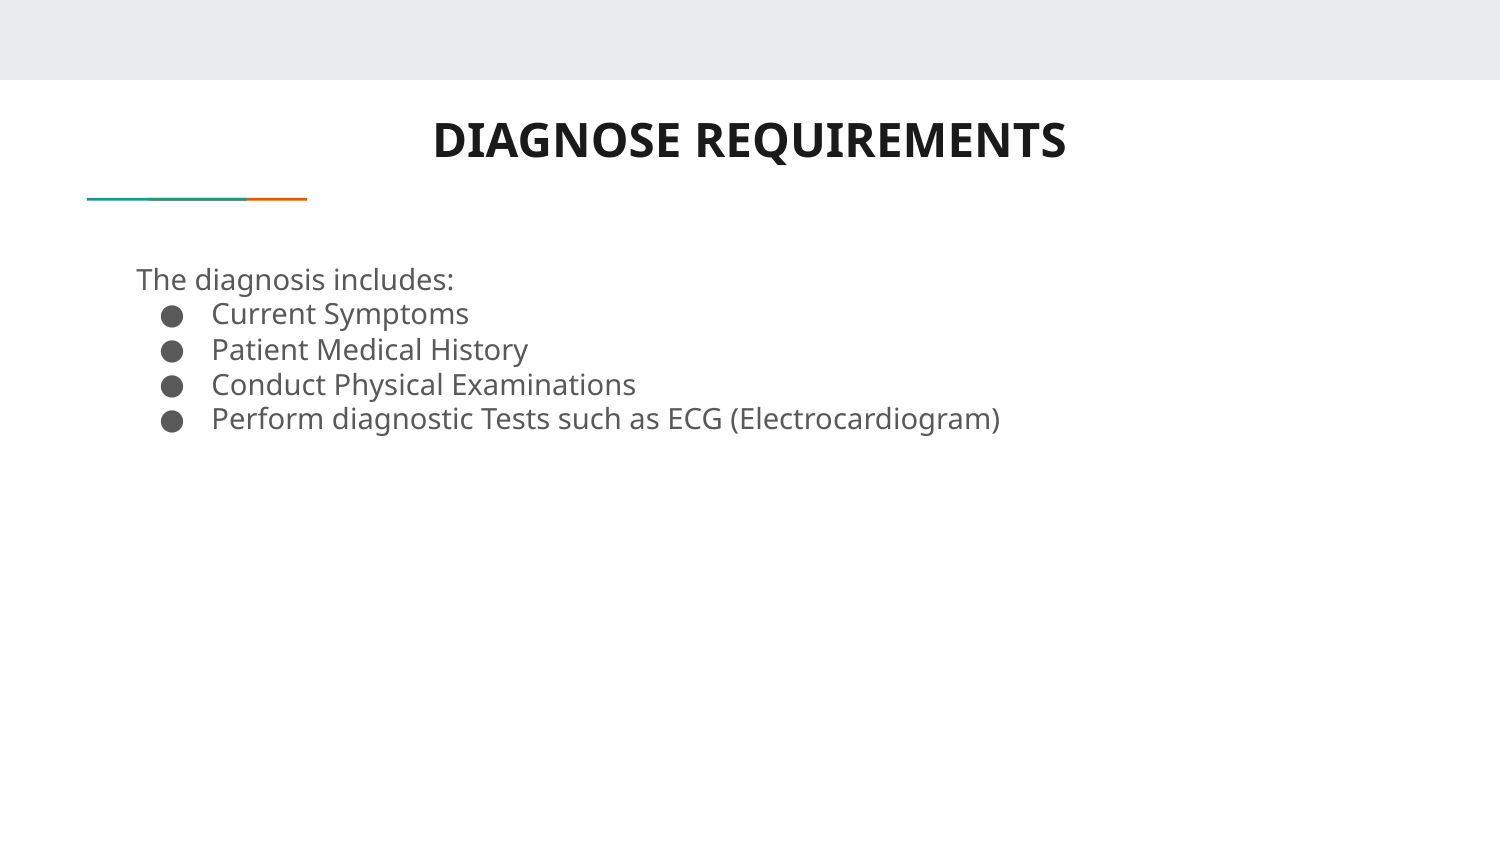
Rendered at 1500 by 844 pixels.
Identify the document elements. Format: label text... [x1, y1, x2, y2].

title DIAGNOSE REQUIREMENTS [119, 94, 1381, 183]
text_box The diagnosis includes: Current Symptoms Patient Medical History Conduct Physical Examinations Perform diagnostic Tests such as ECG (Electrocardiogram) [121, 245, 1391, 754]
